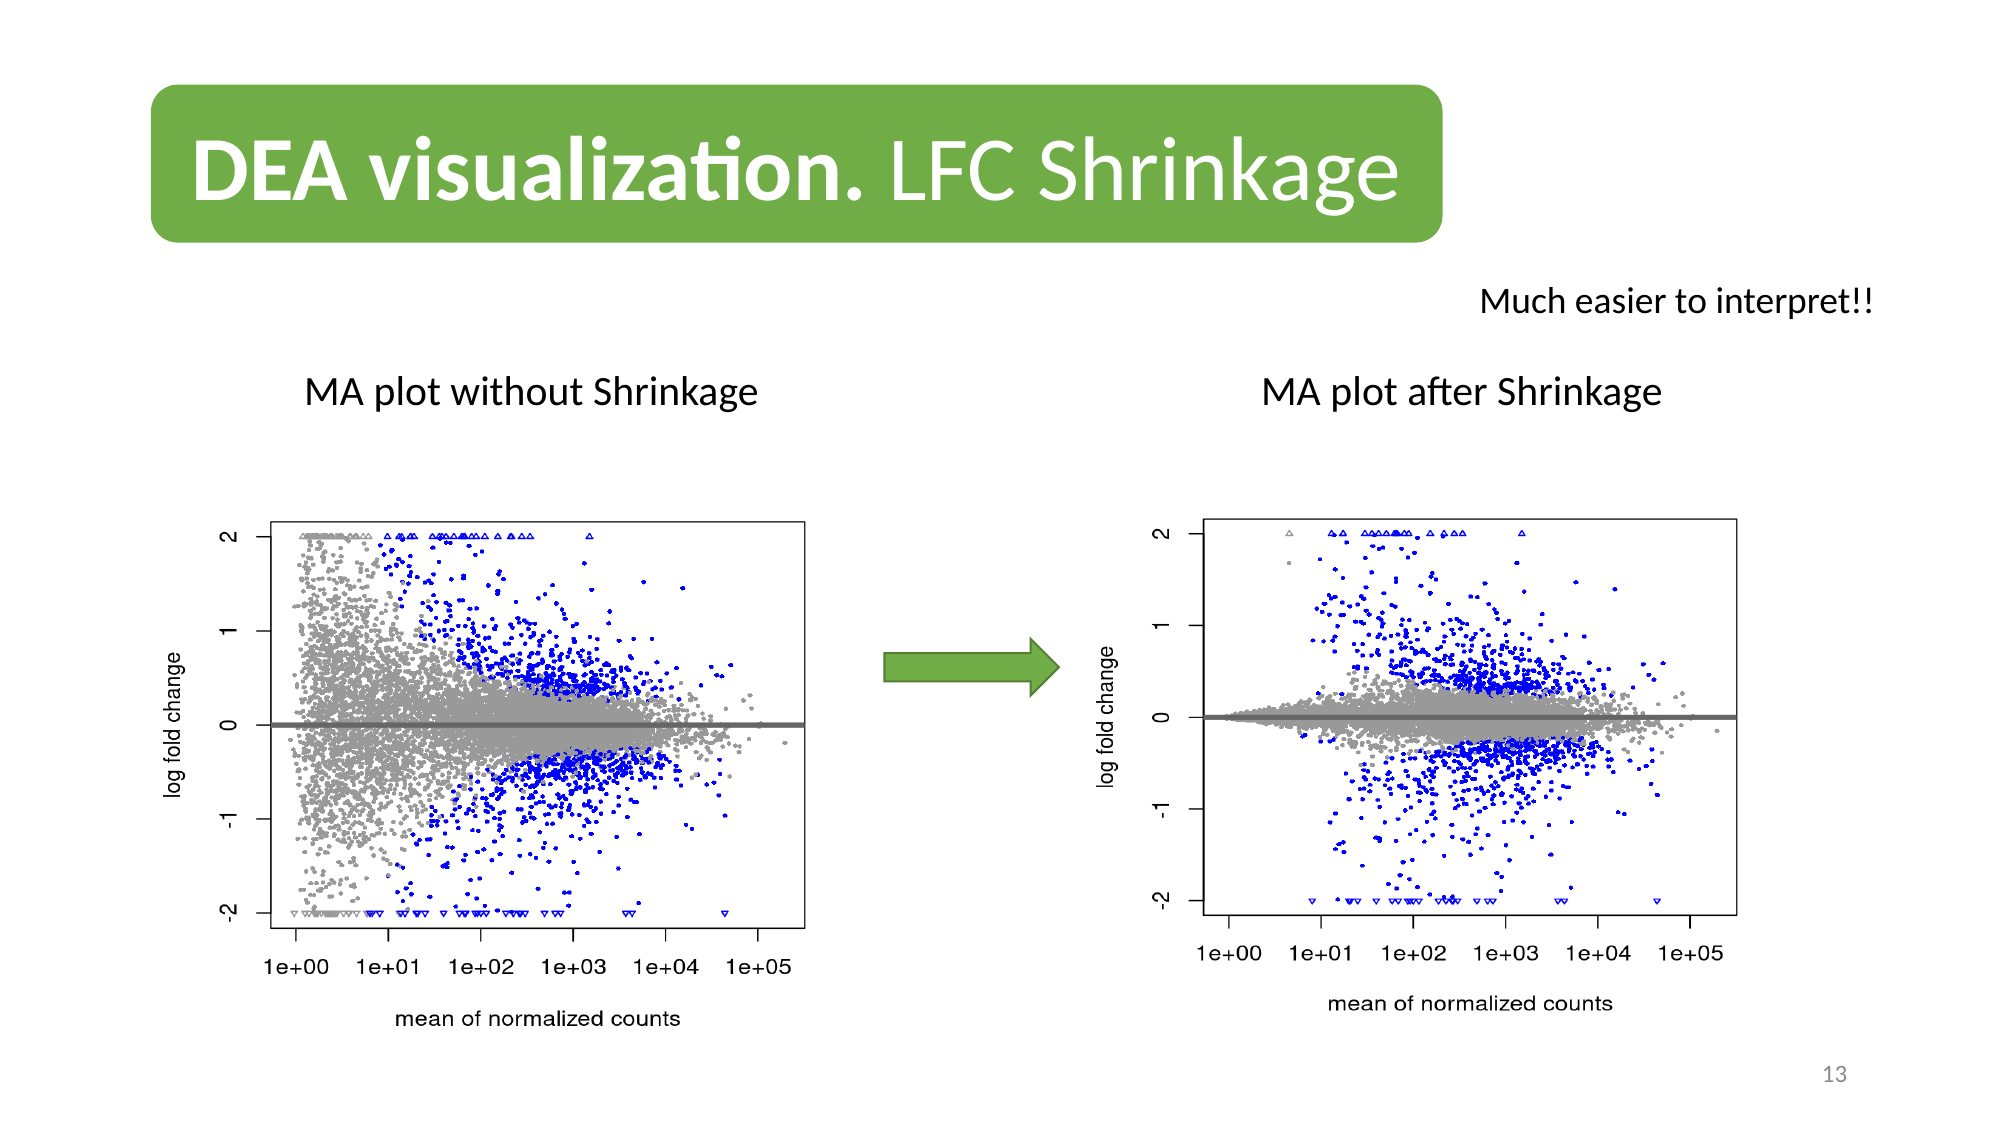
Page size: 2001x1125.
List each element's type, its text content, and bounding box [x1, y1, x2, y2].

slide_number 13 [1412, 1042, 1863, 1103]
text_box [883, 636, 1061, 698]
picture [154, 416, 864, 1059]
text_box MA plot after Shrinkage [1246, 356, 1678, 416]
text_box DEA visualization. LFC Shrinkage [150, 84, 1443, 243]
picture [1087, 416, 1796, 1043]
text_box Much easier to interpret!! [1464, 268, 1891, 329]
text_box MA plot without Shrinkage [289, 356, 774, 416]
